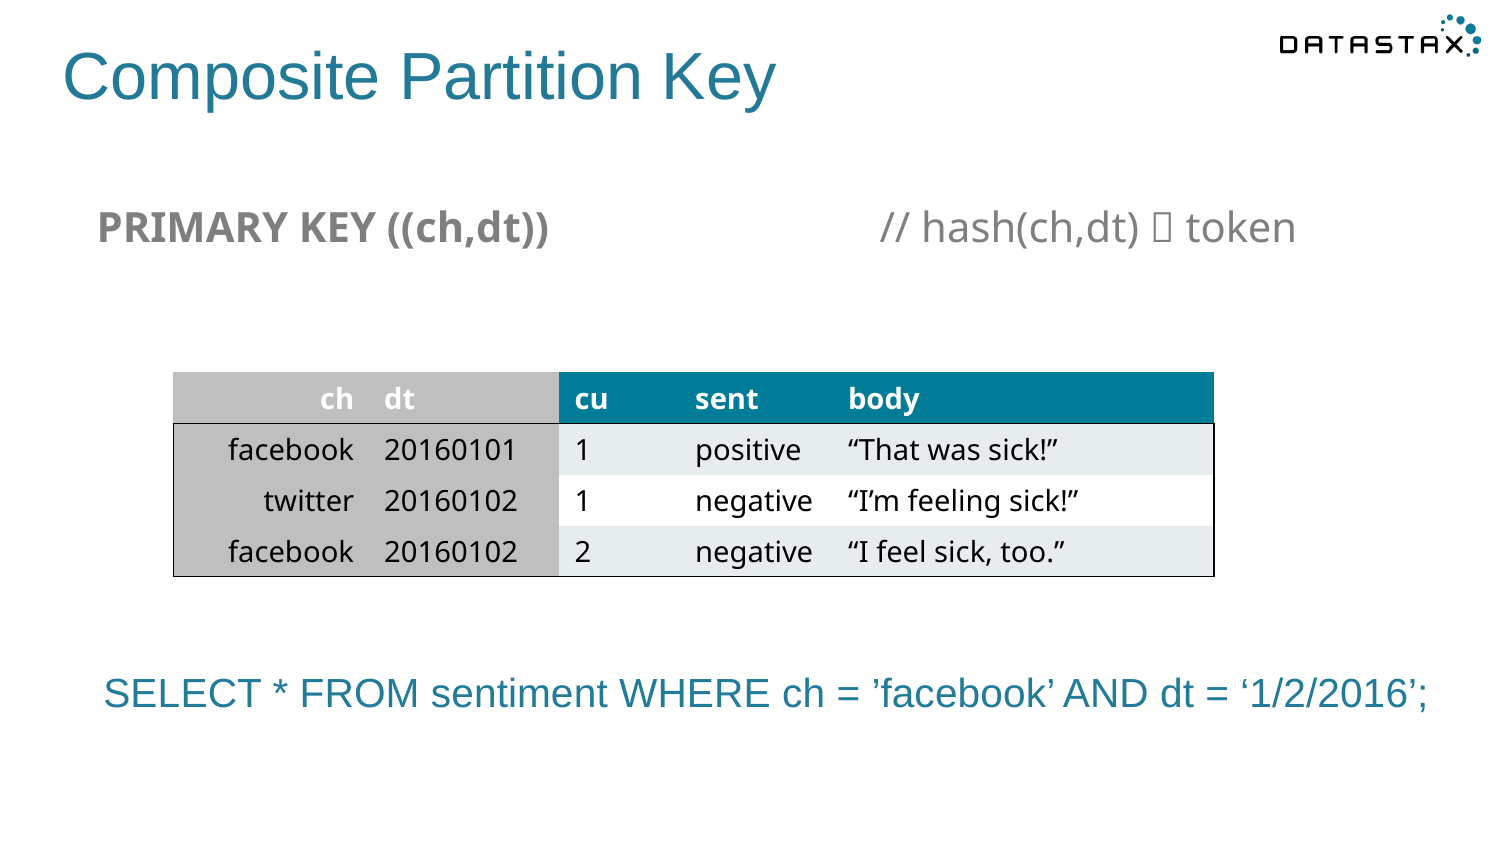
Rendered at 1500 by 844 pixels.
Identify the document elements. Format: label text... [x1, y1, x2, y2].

table_cell “That was sick!” [833, 424, 1213, 475]
table_cell 20160102 [369, 526, 559, 576]
text_box SELECT * FROM sentiment WHERE ch = ’facebook’ AND dt = ‘1/2/2016’; [103, 670, 1459, 730]
picture [1273, 7, 1485, 70]
table_cell 20160102 [369, 475, 559, 526]
table_cell positive [680, 424, 833, 475]
table_cell 20160101 [369, 424, 559, 475]
table_cell negative [680, 475, 833, 526]
table_cell facebook [174, 526, 369, 576]
table_header sent [680, 372, 833, 423]
table_cell 1 [559, 475, 680, 526]
text_box PRIMARY KEY ((ch,dt)) // hash(ch,dt)  token [90, 194, 1471, 384]
table_header ch [173, 372, 369, 423]
table_cell “I feel sick, too.” [833, 526, 1213, 576]
table_cell facebook [174, 424, 369, 475]
title Composite Partition Key [62, 32, 1300, 118]
table_cell “I’m feeling sick!” [833, 475, 1213, 526]
table_header dt [369, 372, 559, 423]
table_cell negative [680, 526, 833, 576]
table_header body [833, 372, 1214, 423]
table_cell twitter [174, 475, 369, 526]
table_header cu [559, 372, 680, 423]
table_cell 2 [559, 526, 680, 576]
table_cell 1 [559, 424, 680, 475]
